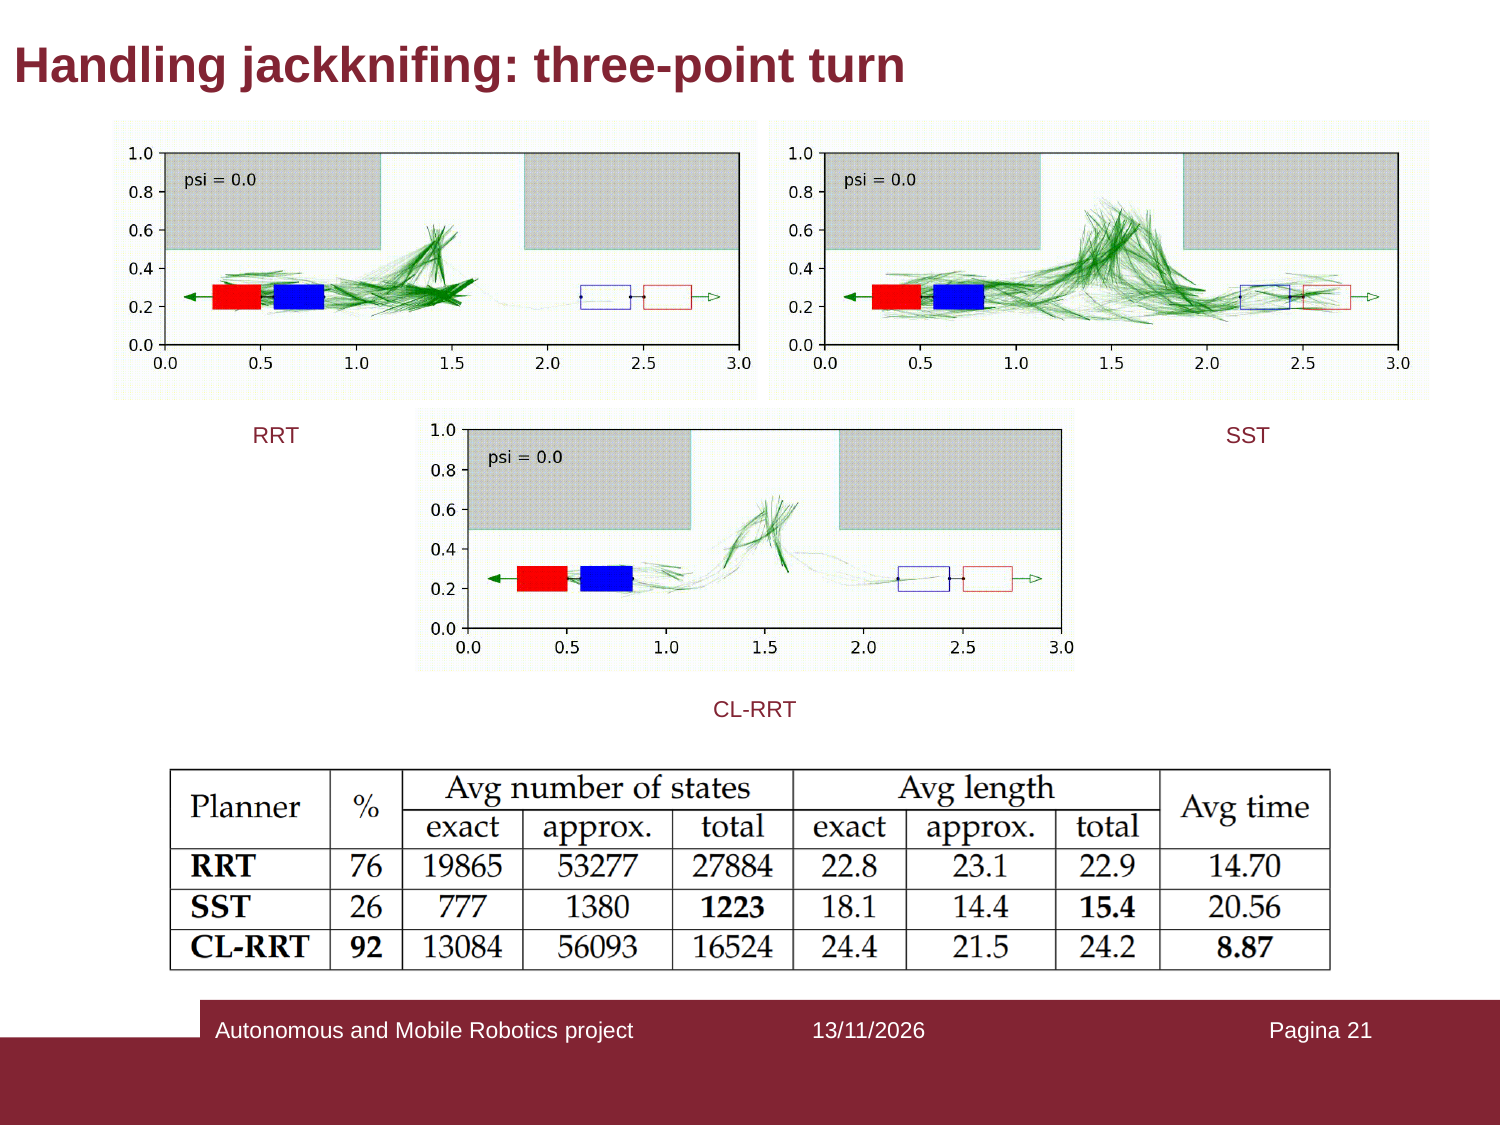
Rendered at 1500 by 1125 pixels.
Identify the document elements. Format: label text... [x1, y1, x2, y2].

title Handling jackknifing: three-point turn [0, 25, 1500, 109]
text_box RRT [237, 412, 326, 456]
picture [768, 119, 1430, 400]
picture [415, 408, 1075, 672]
text_box CL-RRT [698, 687, 818, 730]
text_box SST [1211, 413, 1289, 456]
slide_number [712, 1008, 1025, 1084]
picture [167, 766, 1333, 973]
slide_number Pagina 21 [1074, 1008, 1388, 1084]
picture [112, 119, 758, 400]
footer Autonomous and Mobile Robotics project [200, 1008, 675, 1084]
